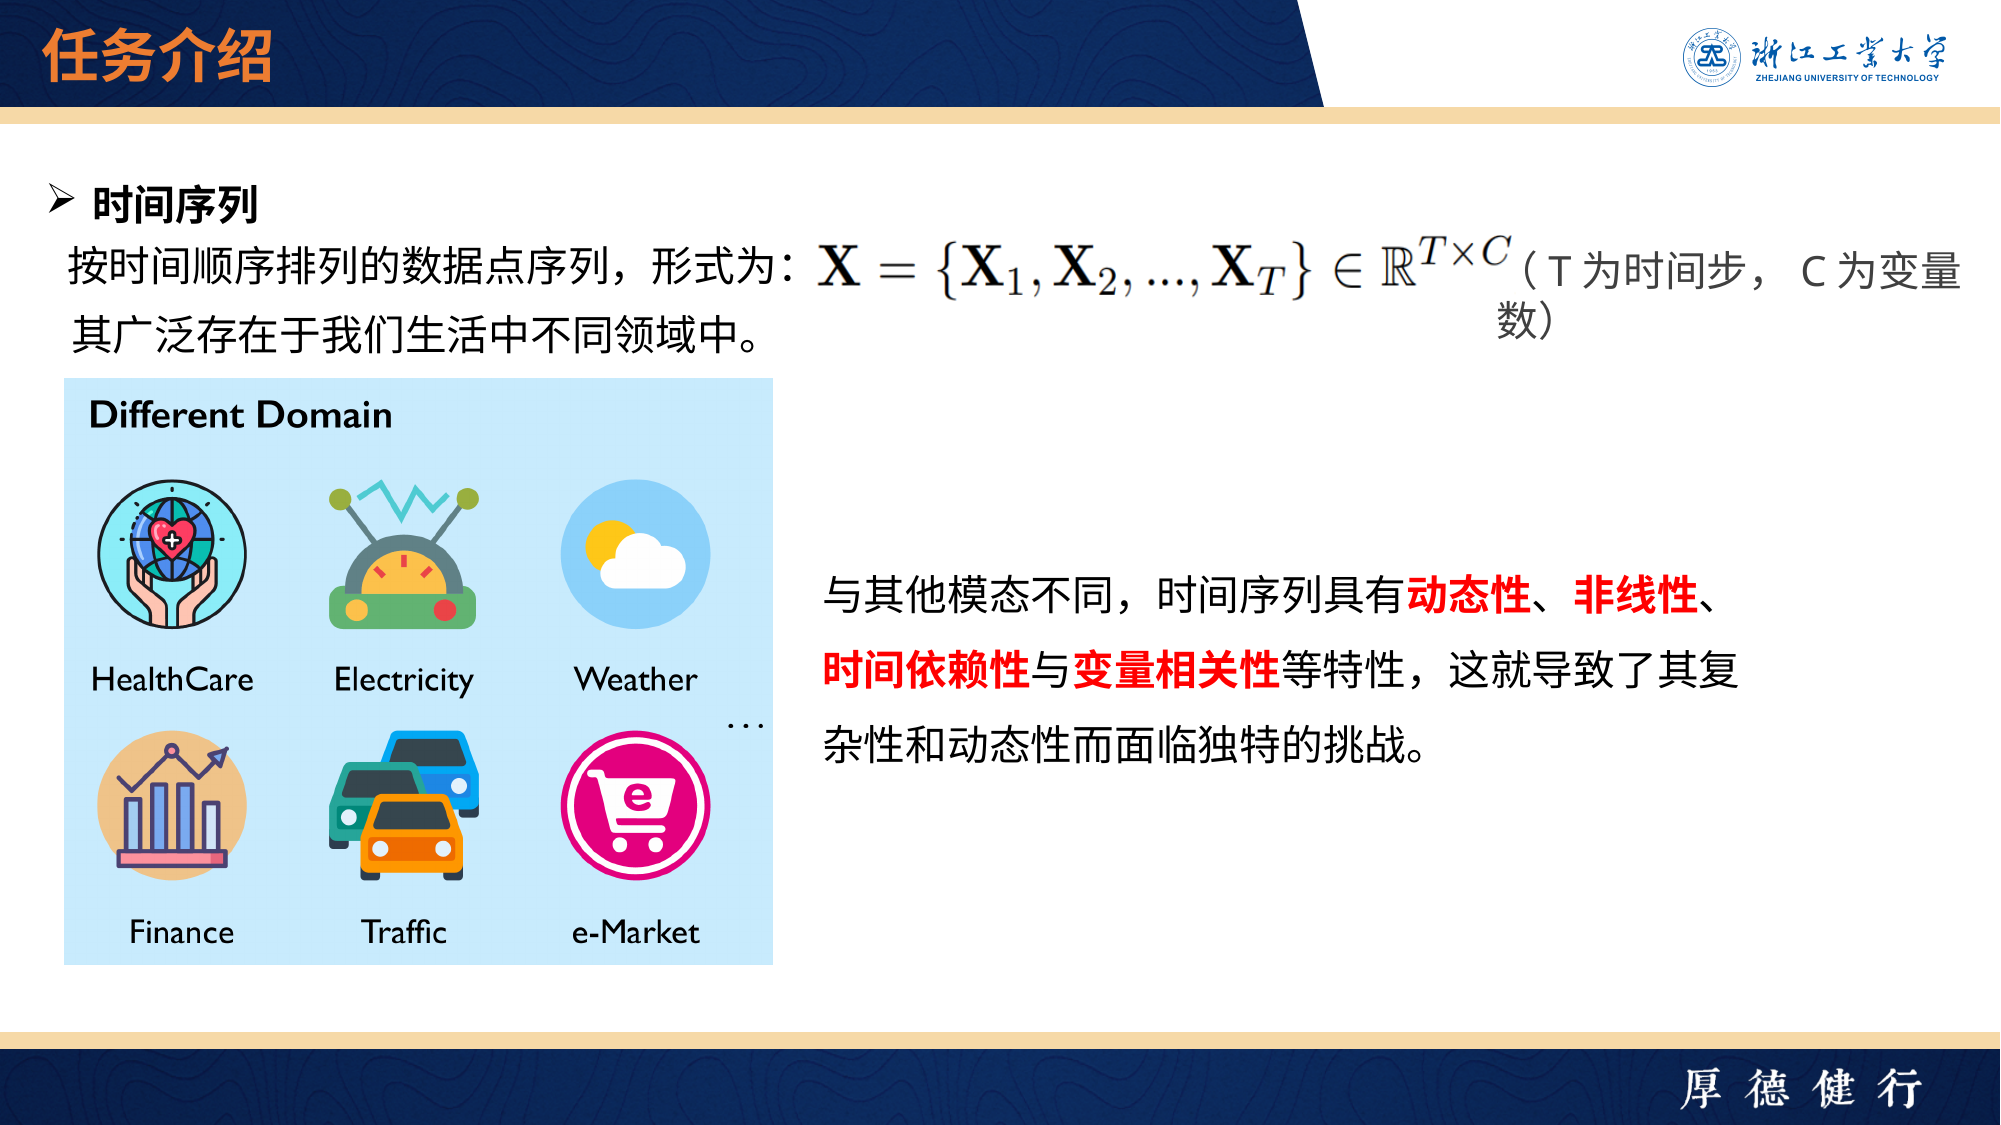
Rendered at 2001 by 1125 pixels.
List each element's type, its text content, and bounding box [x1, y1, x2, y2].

picture [807, 235, 1516, 302]
text_box 与其他模态不同，时间序列具有动态性、非线性、时间依赖性与变量相关性等特性，这就导致了其复杂性和动态性而面临独特的挑战。 [807, 536, 1767, 780]
text_box 按时间顺序排列的数据点序列，形式为： [52, 232, 898, 298]
picture [0, 0, 1327, 115]
text_box 时间序列 [30, 146, 1099, 236]
text_box （T为时间步，C为变量数） [1481, 236, 2000, 309]
picture [0, 1041, 2000, 1125]
text_box 其广泛存在于我们生活中不同领域中。 [56, 301, 1057, 366]
picture [1683, 28, 1946, 87]
picture [64, 378, 773, 965]
